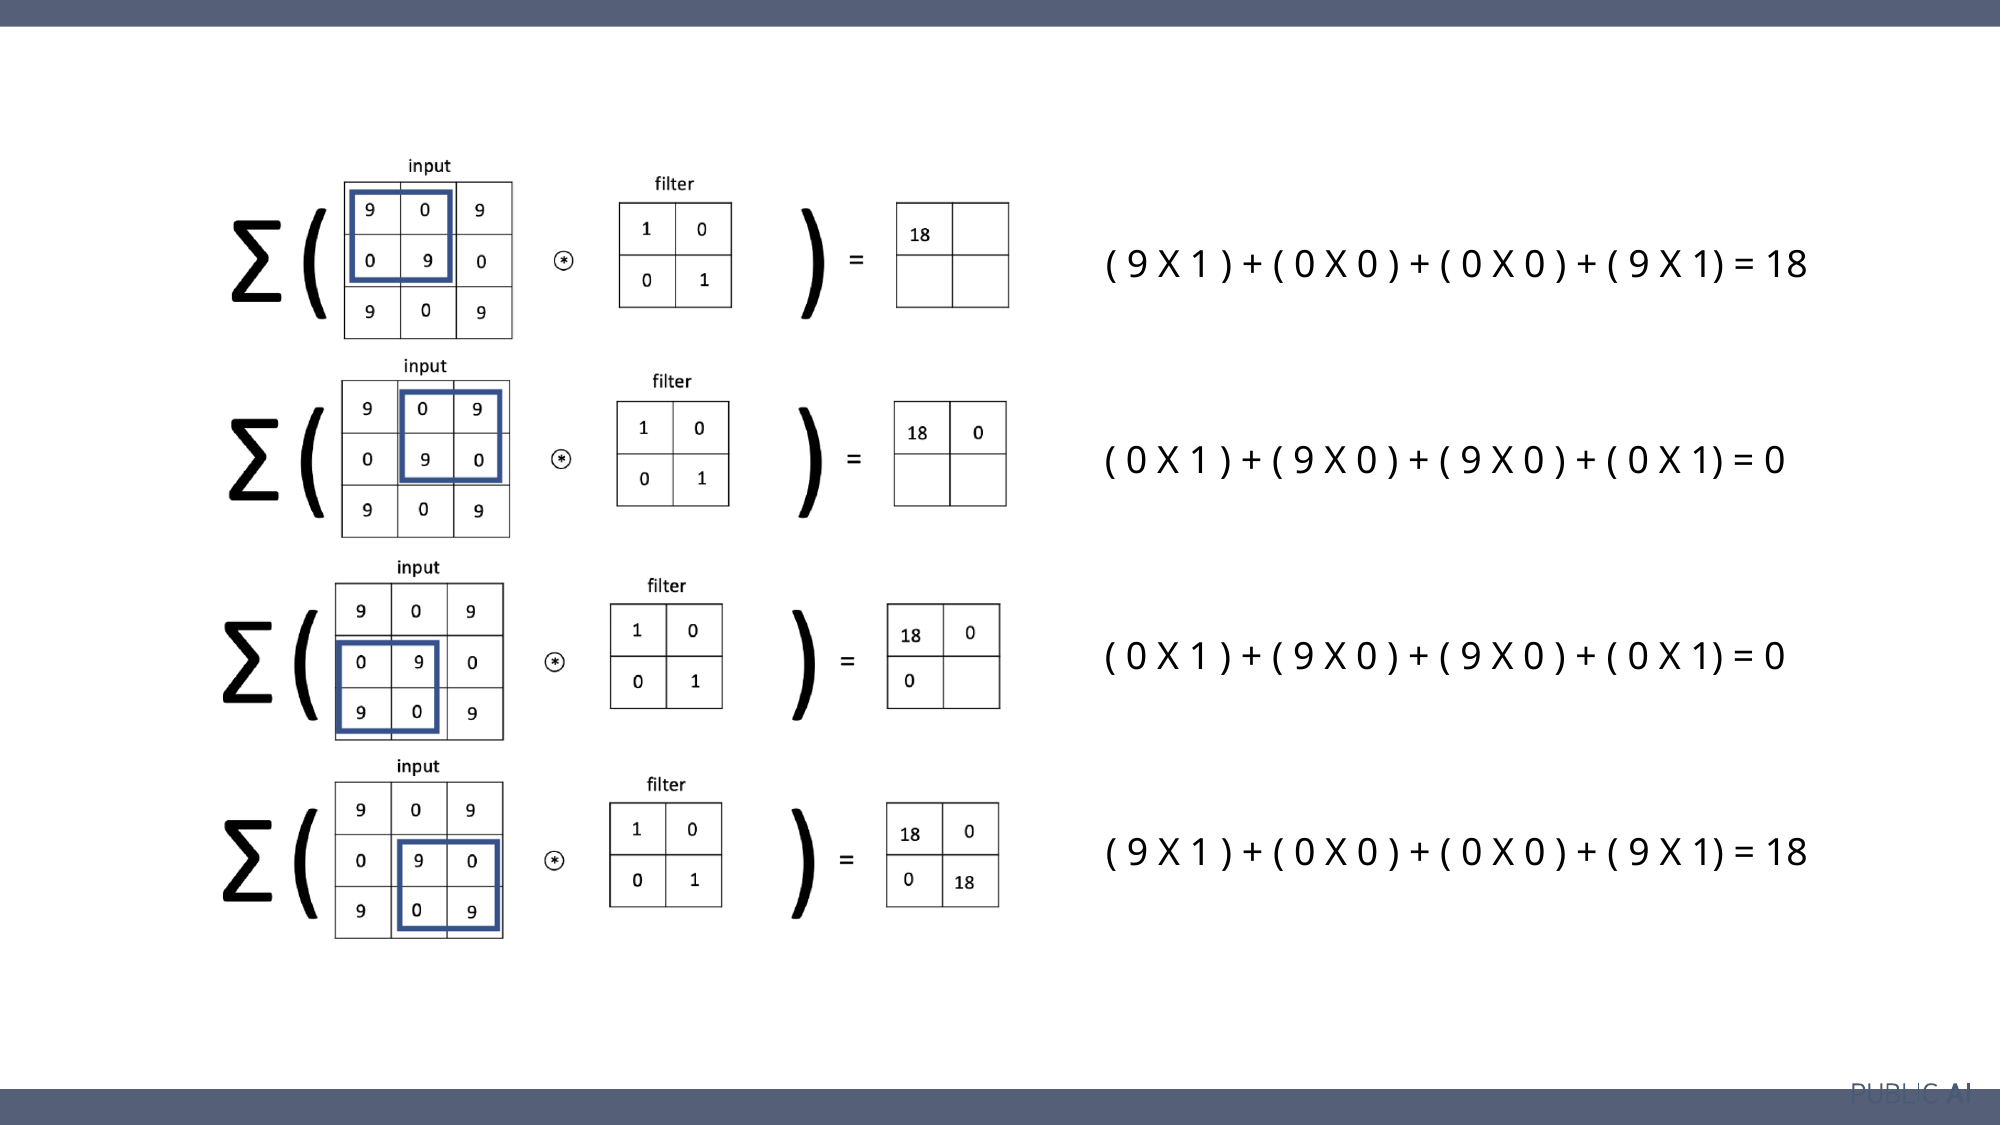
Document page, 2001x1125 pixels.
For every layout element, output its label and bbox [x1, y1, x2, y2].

text_box [137, 132, 1863, 971]
